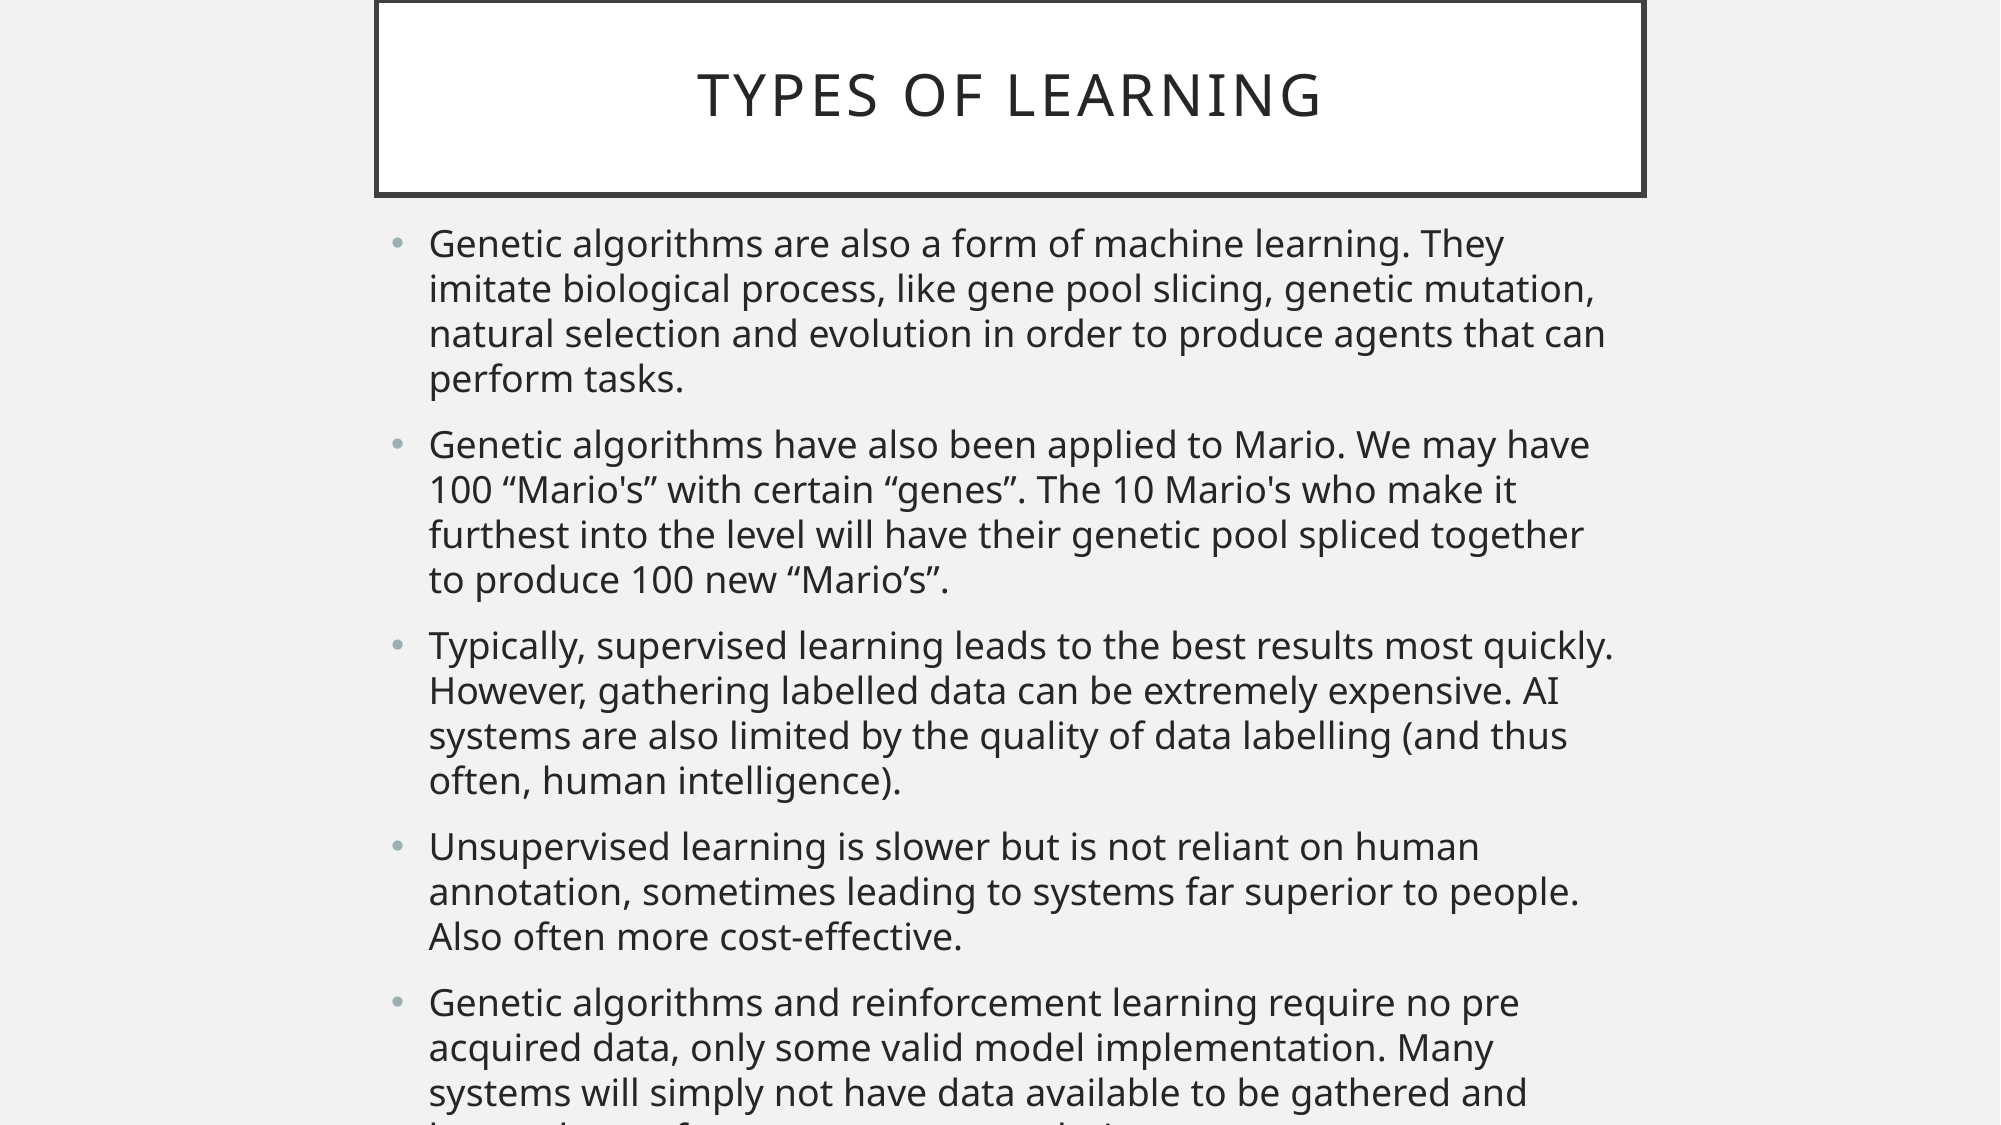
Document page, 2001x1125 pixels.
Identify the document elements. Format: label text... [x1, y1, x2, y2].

list Genetic algorithms are also a form of machine learning. They imitate biological process, like gene pool slicing, genetic mutation, natural selection and evolution in order to produce agents that can perform tasks. Genetic algorithms have also been applied to Mario. We may have 100 “Mario's” with certain “genes”. The 10 Mario's who make it furthest into the level will have their genetic pool spliced together to produce 100 new “Mario’s”. Typically, supervised learning leads to the best results most quickly. However, gathering labelled data can be extremely expensive. AI systems are also limited by the quality of data labelling (and thus often, human intelligence). Unsupervised learning is slower but is not reliant on human annotation, sometimes leading to systems far superior to people. Also often more cost-effective. Genetic algorithms and reinforcement learning require no pre acquired data, only some valid model implementation. Many systems will simply not have data available to be gathered and hence these often represent great choices. [376, 212, 1645, 1113]
title Types of Learning [374, 0, 1647, 198]
